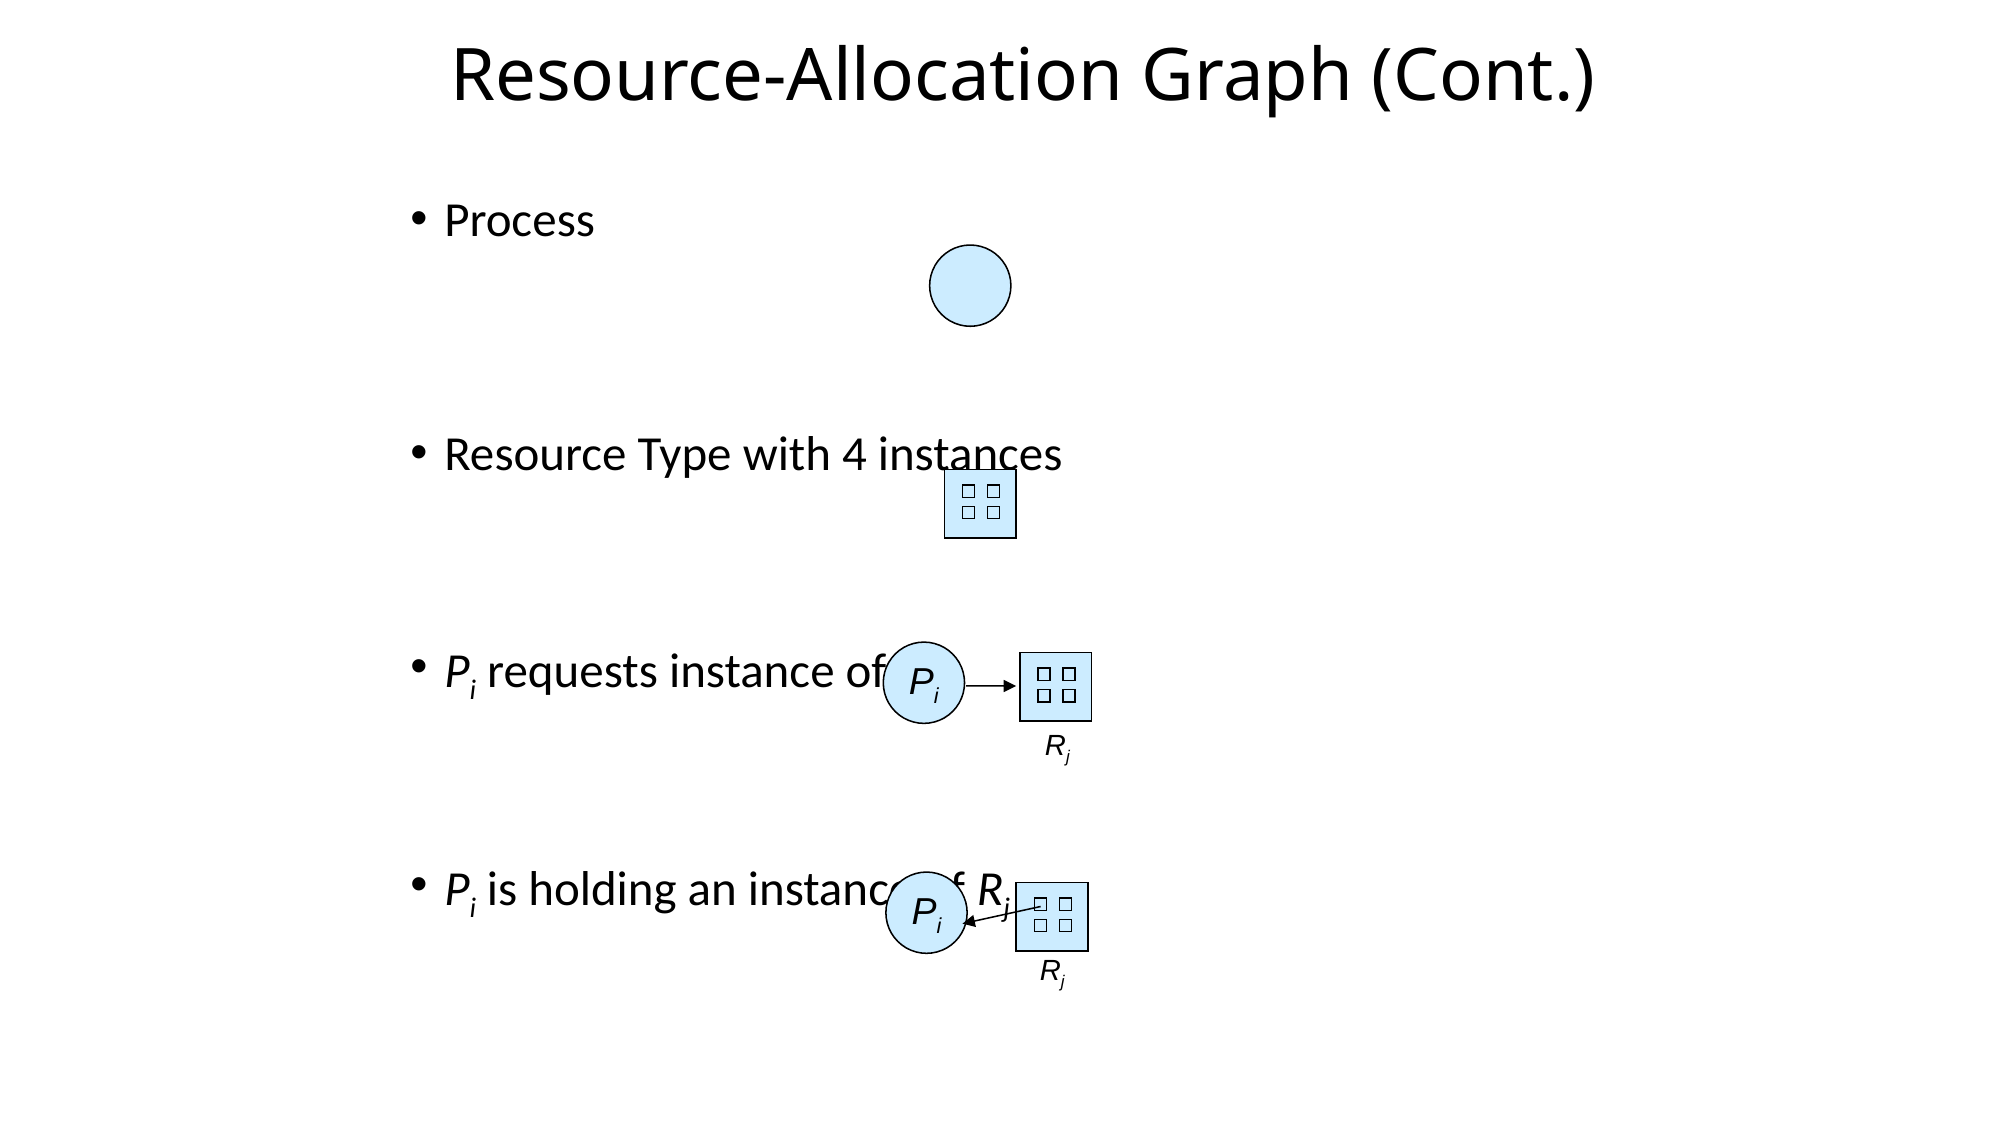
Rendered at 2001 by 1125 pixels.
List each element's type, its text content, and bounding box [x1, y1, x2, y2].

text_box Rj [1024, 952, 1080, 999]
text_box [962, 911, 1016, 928]
title Resource-Allocation Graph (Cont.) [435, 29, 1717, 125]
text_box [929, 245, 1011, 327]
text_box Rj [1030, 722, 1085, 774]
text_box [966, 679, 1017, 693]
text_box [1016, 882, 1089, 952]
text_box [1019, 652, 1092, 722]
text_box Pi [883, 642, 965, 724]
list Process Resource Type with 4 instances Pi requests instance of Rj Pi is holding an instance of Rj [395, 186, 1600, 930]
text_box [944, 469, 1017, 539]
text_box Pi [885, 872, 968, 954]
